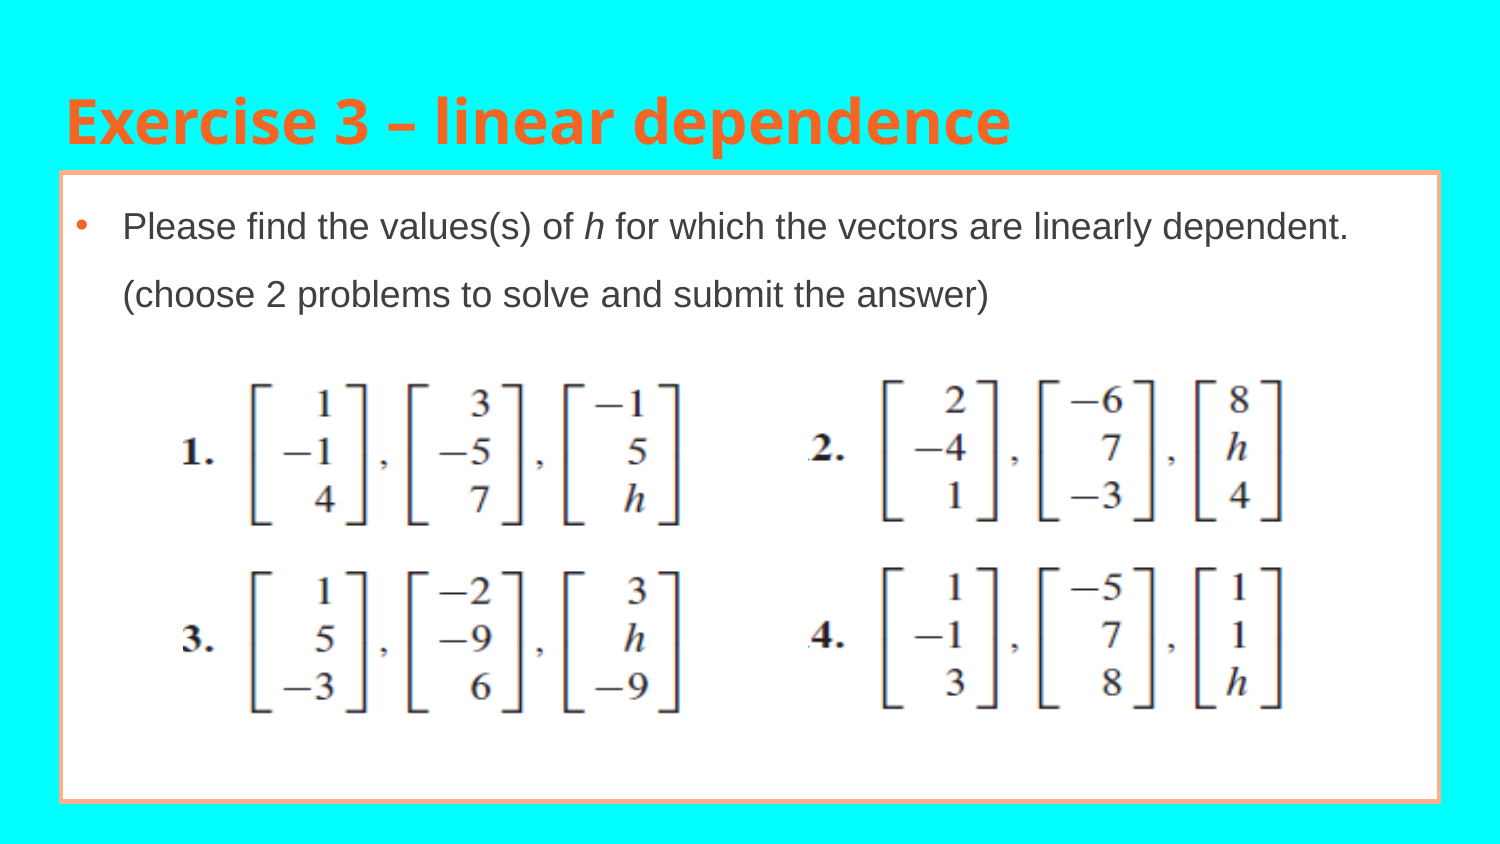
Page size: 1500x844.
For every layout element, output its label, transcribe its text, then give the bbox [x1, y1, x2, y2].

picture [808, 373, 1294, 718]
picture [182, 373, 697, 724]
text_box Please find the values(s) of h for which the vectors are linearly dependent. (choose 2 problems to solve and submit the answer) [59, 170, 1441, 804]
title Exercise 3 – linear dependence [49, 67, 1448, 173]
